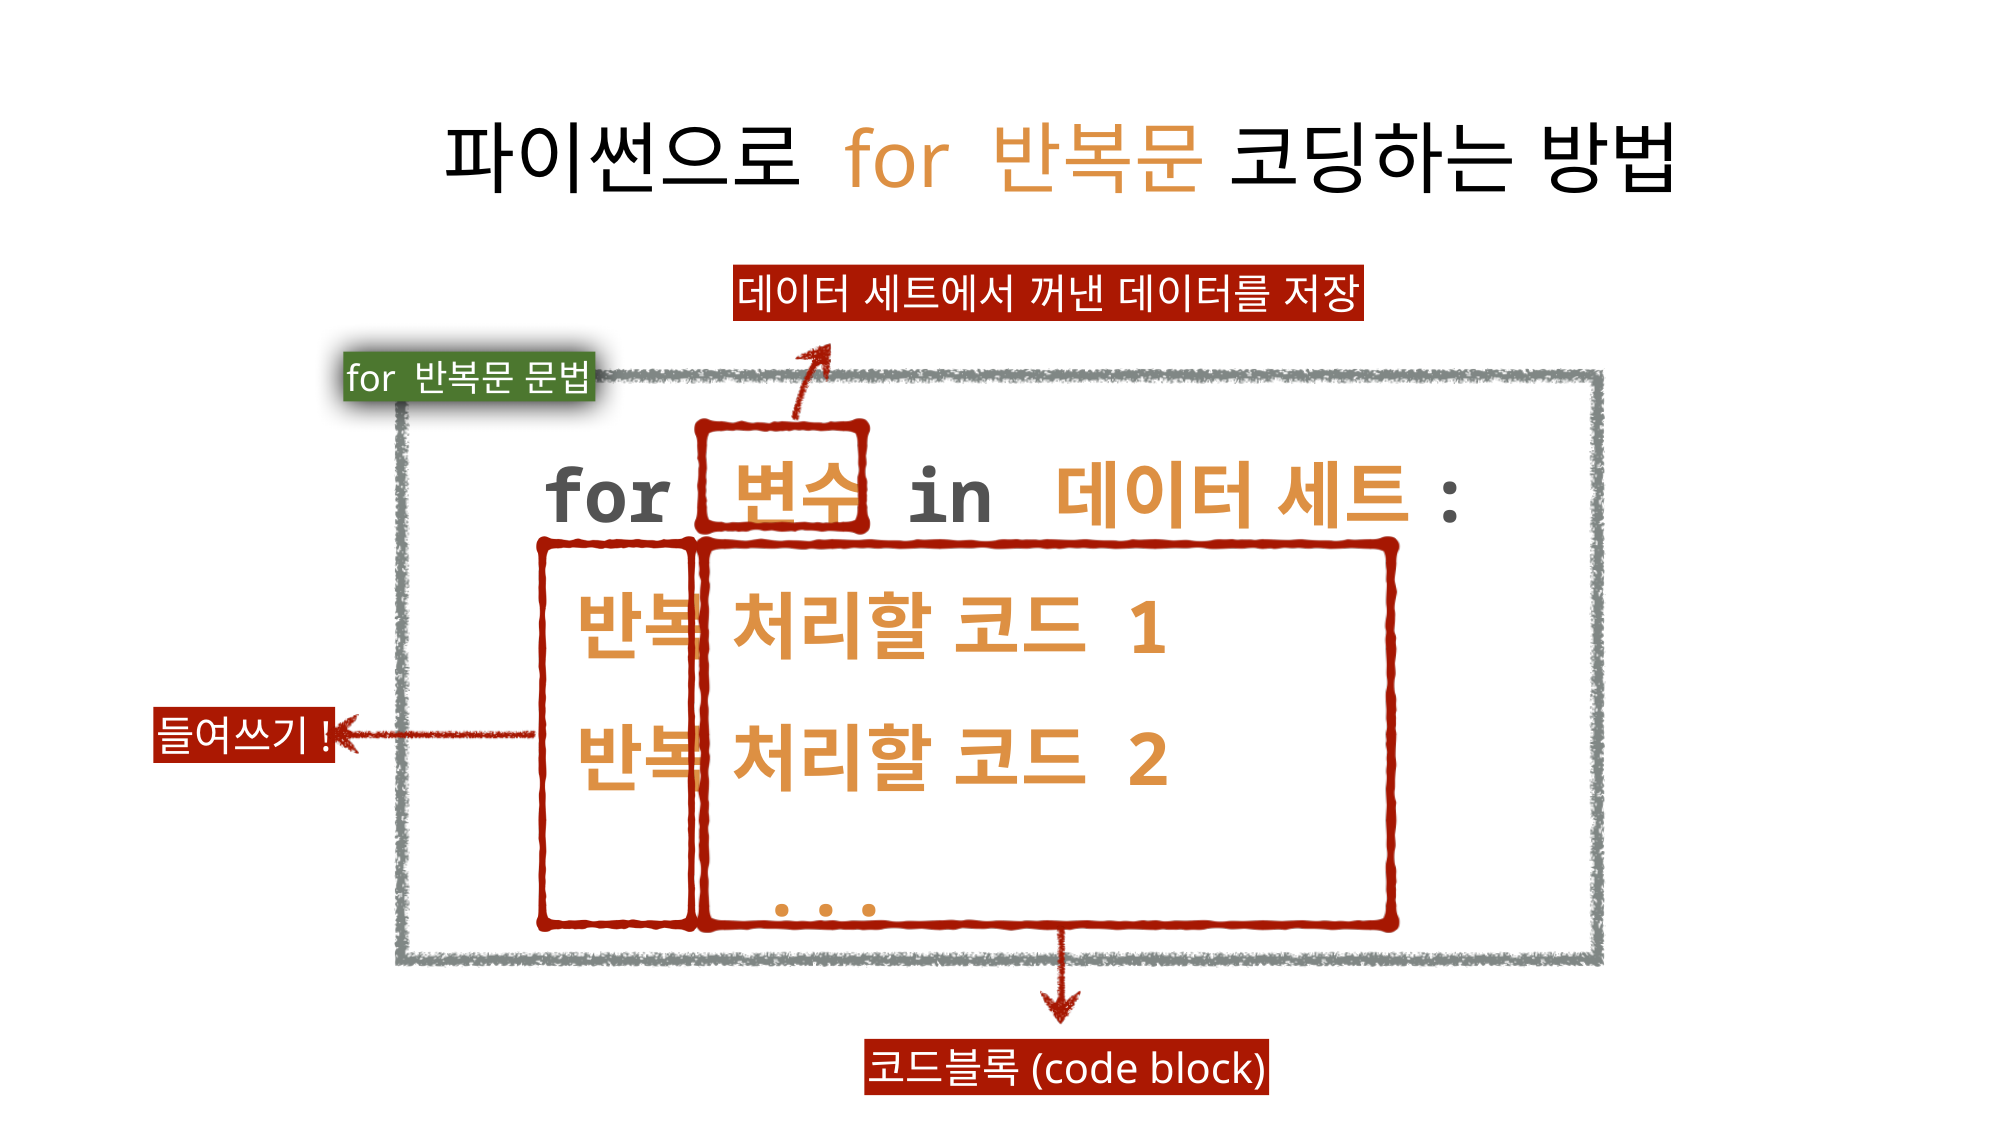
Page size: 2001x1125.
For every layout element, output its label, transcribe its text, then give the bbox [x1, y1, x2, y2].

text_box 들여쓰기! [153, 706, 336, 763]
text_box 파이썬으로 for 반복문 코딩하는 방법 [440, 105, 1686, 206]
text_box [394, 368, 790, 714]
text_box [394, 754, 1040, 968]
text_box 데이터 세트에서 꺼낸 데이터를 저장 [733, 264, 1364, 321]
text_box for 반복문 문법 [343, 351, 596, 402]
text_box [836, 368, 1606, 968]
picture [320, 338, 1404, 1030]
text_box 코드블록(code block) [864, 1038, 1270, 1096]
